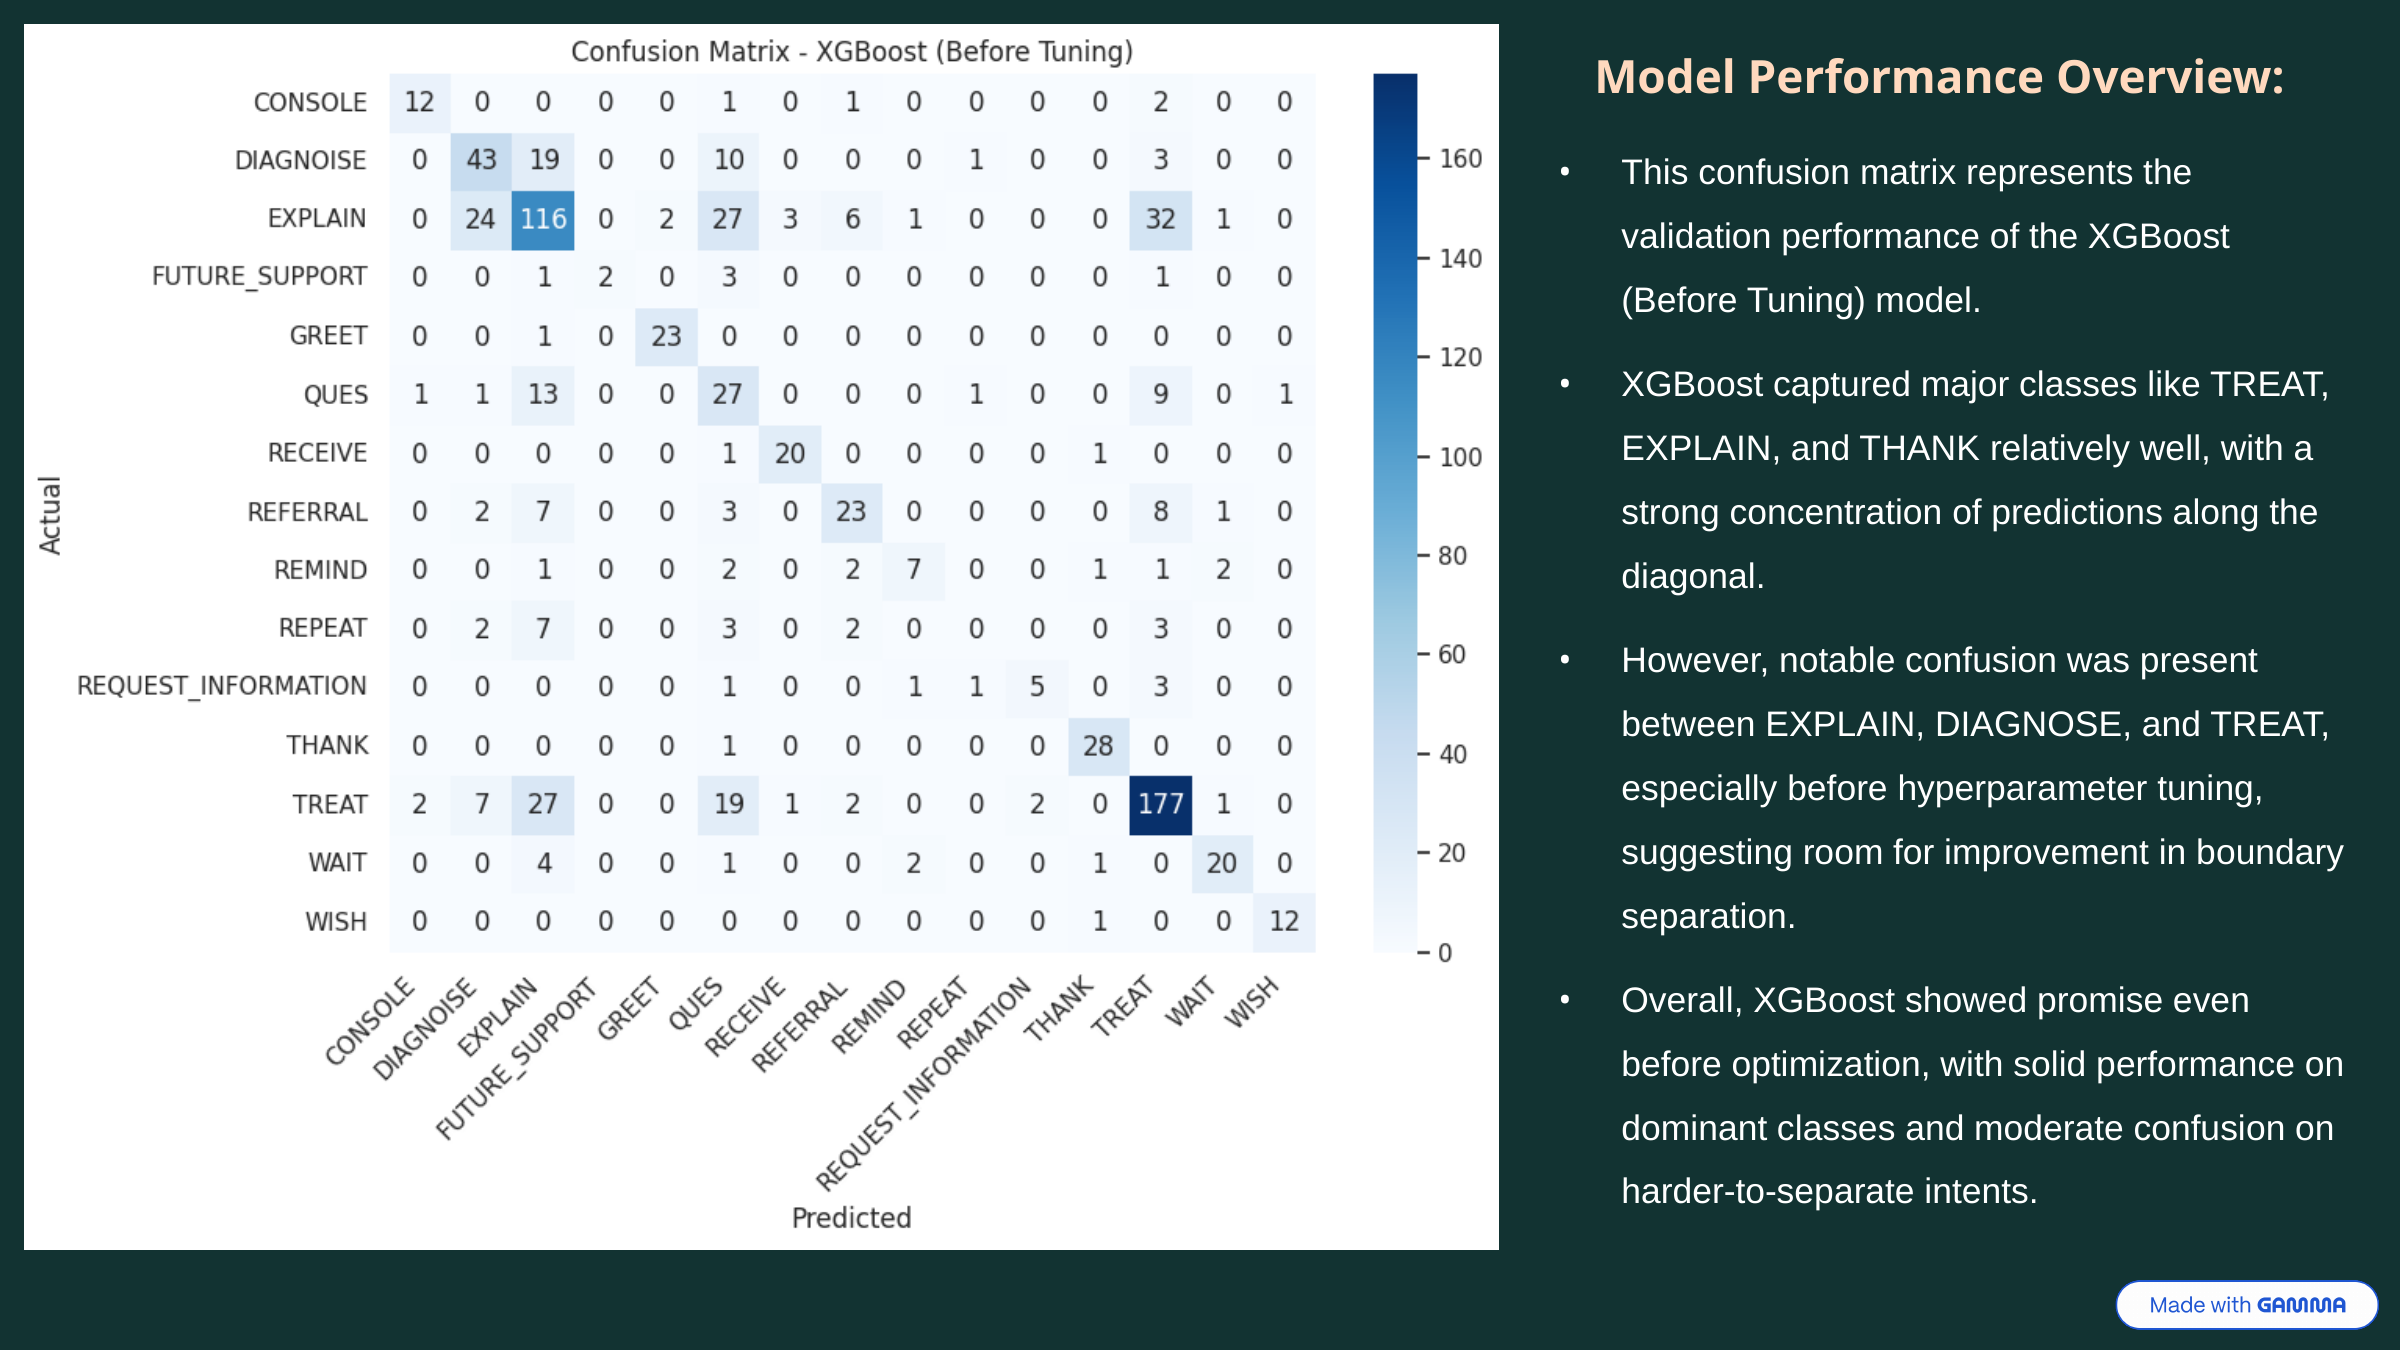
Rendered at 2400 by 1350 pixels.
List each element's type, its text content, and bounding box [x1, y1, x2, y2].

text_box Model Performance Overview: This confusion matrix represents the validation performance of the XGBoost (Before Tuning) model. XGBoost captured major classes like TREAT, EXPLAIN, and THANK relatively well, with a strong concentration of predictions along the diagonal. However, notable confusion was present between EXPLAIN, DIAGNOSE, and TREAT, especially before hyperparameter tuning, suggesting room for improvement in boundary separation. Overall, XGBoost showed promise even before optimization, with solid performance on dominant classes and moderate confusion on harder-to-separate intents. [1546, 39, 2346, 1265]
picture [2106, 1271, 2389, 1339]
picture [24, 24, 1499, 1251]
